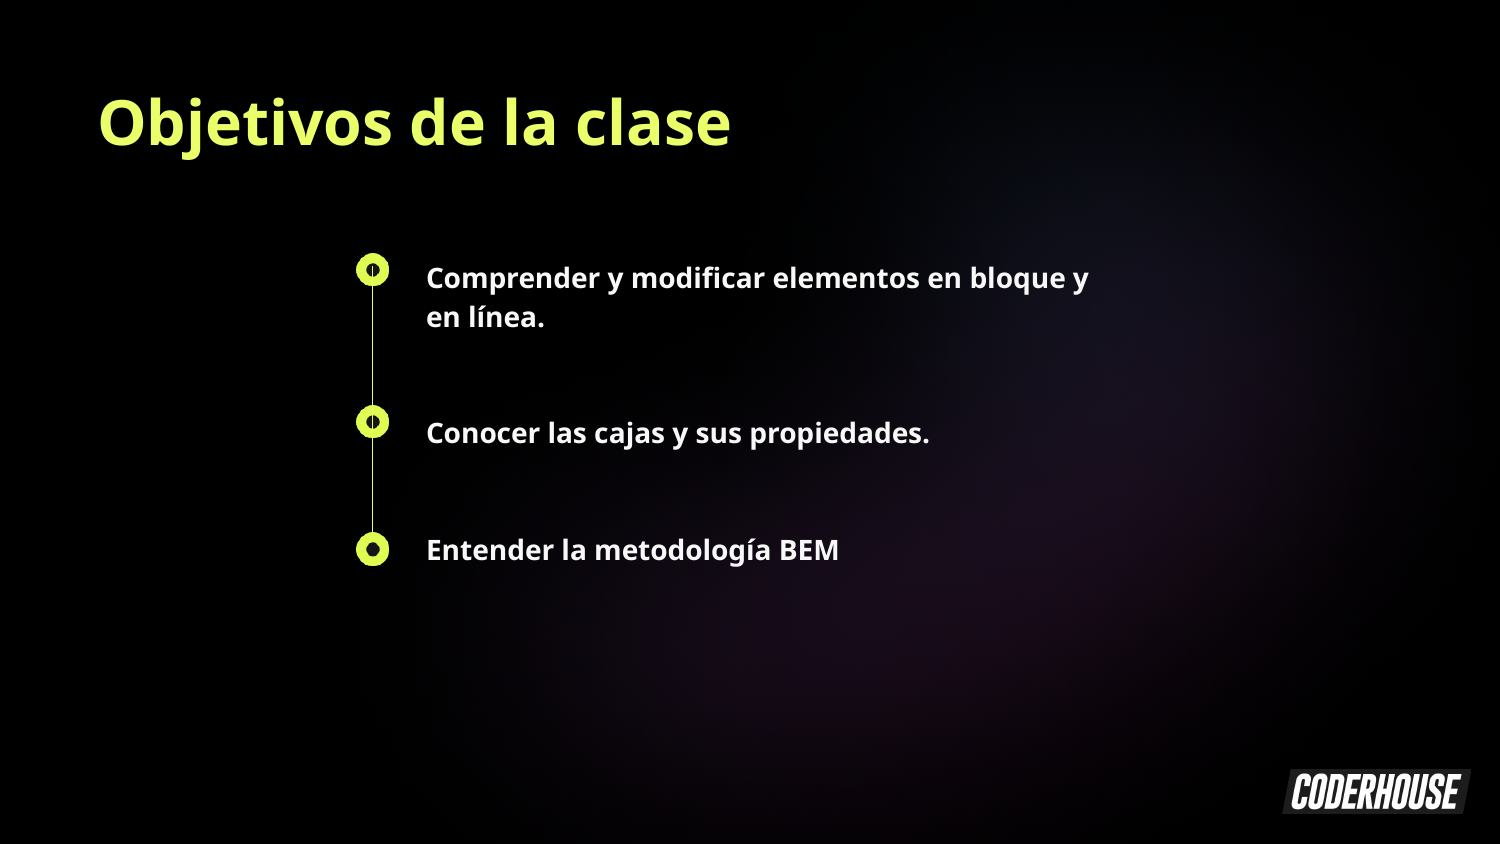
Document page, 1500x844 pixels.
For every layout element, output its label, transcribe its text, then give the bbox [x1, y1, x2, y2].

picture [0, 0, 1500, 844]
text_box Objetivos de la clase [82, 76, 1418, 175]
text_box Comprender y modificar elementos en bloque y en línea. Conocer las cajas y sus propiedades. Entender la metodología BEM [411, 240, 1114, 581]
